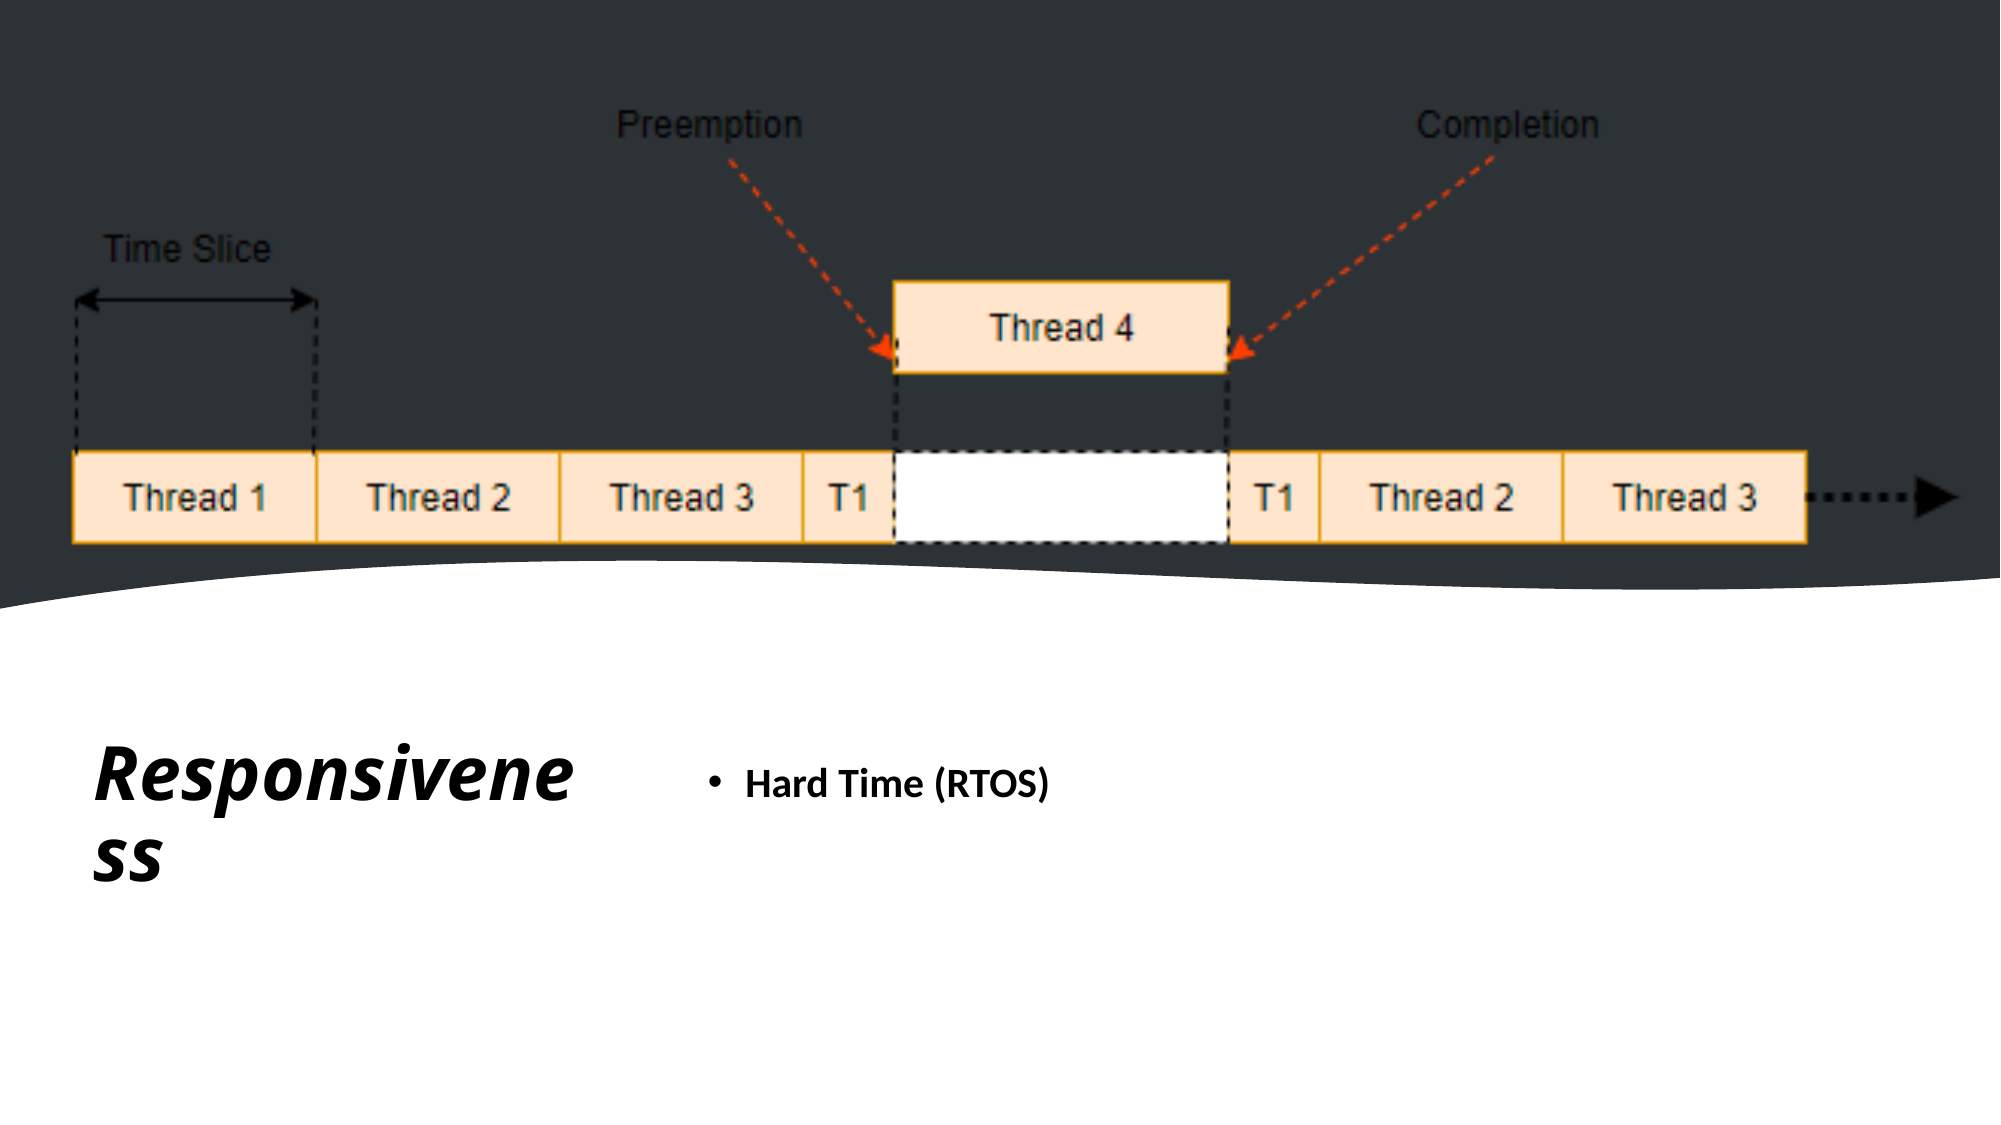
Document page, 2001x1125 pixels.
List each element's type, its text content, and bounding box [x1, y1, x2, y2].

list Hard Time (RTOS) [692, 615, 1921, 1018]
picture [0, 0, 2000, 609]
title Responsiveness [78, 615, 619, 1018]
